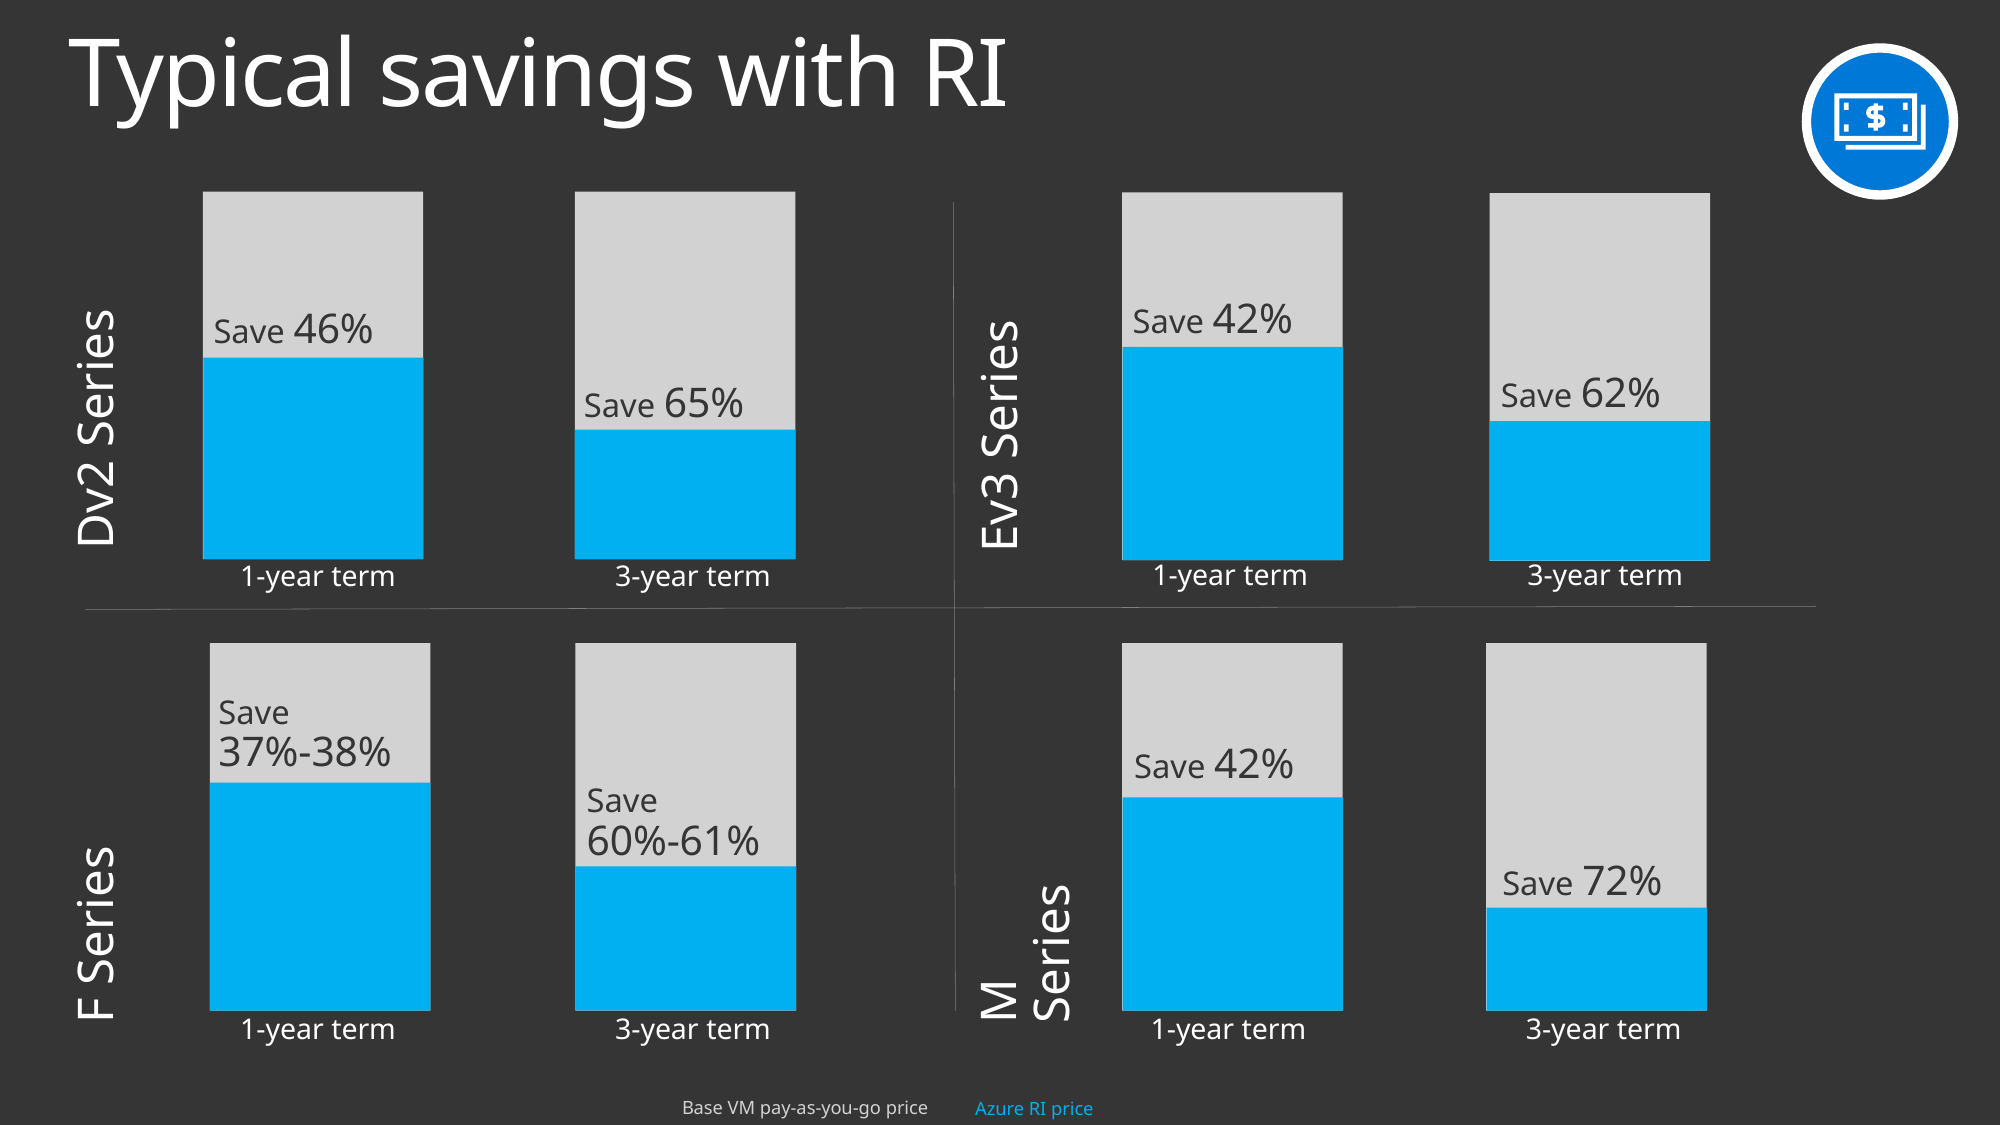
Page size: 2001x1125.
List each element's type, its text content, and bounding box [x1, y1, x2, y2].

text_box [796, 605, 951, 610]
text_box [47, 642, 797, 1079]
title Typical savings with RI [44, 10, 1957, 159]
text_box Azure RI price [960, 1089, 1537, 1125]
text_box Base VM pay-as-you-go price [667, 1088, 944, 1125]
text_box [950, 642, 1708, 1079]
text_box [47, 173, 796, 626]
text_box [1806, 47, 1954, 196]
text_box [1711, 605, 1817, 610]
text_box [951, 177, 1711, 625]
